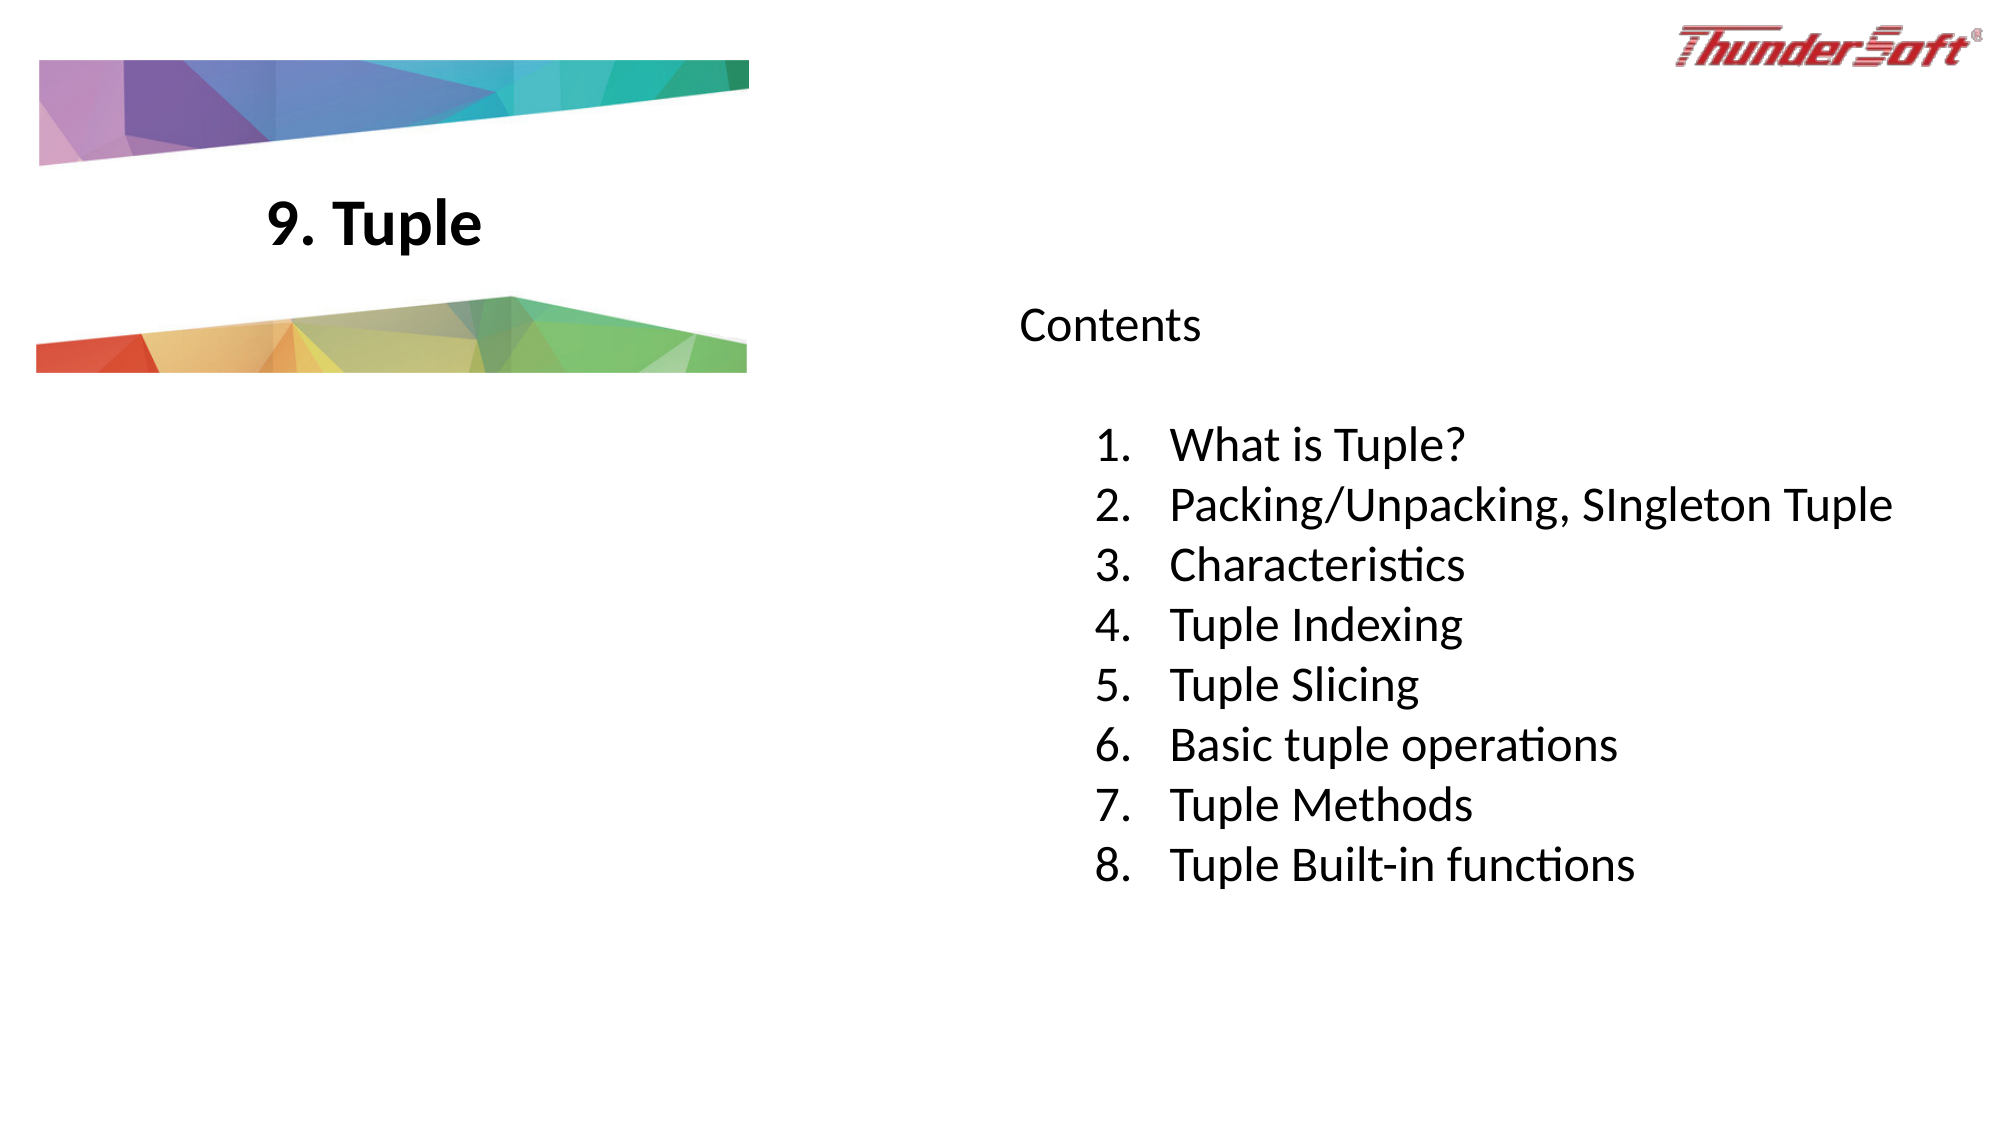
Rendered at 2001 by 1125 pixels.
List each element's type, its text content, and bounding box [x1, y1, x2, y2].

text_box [35, 59, 750, 375]
picture [1670, 13, 2000, 86]
text_box Contents What is Tuple? Packing/Unpacking, SIngleton Tuple Characteristics Tuple Indexing Tuple Slicing Basic tuple operations Tuple Methods Tuple Built-in functions [1004, 283, 1910, 899]
